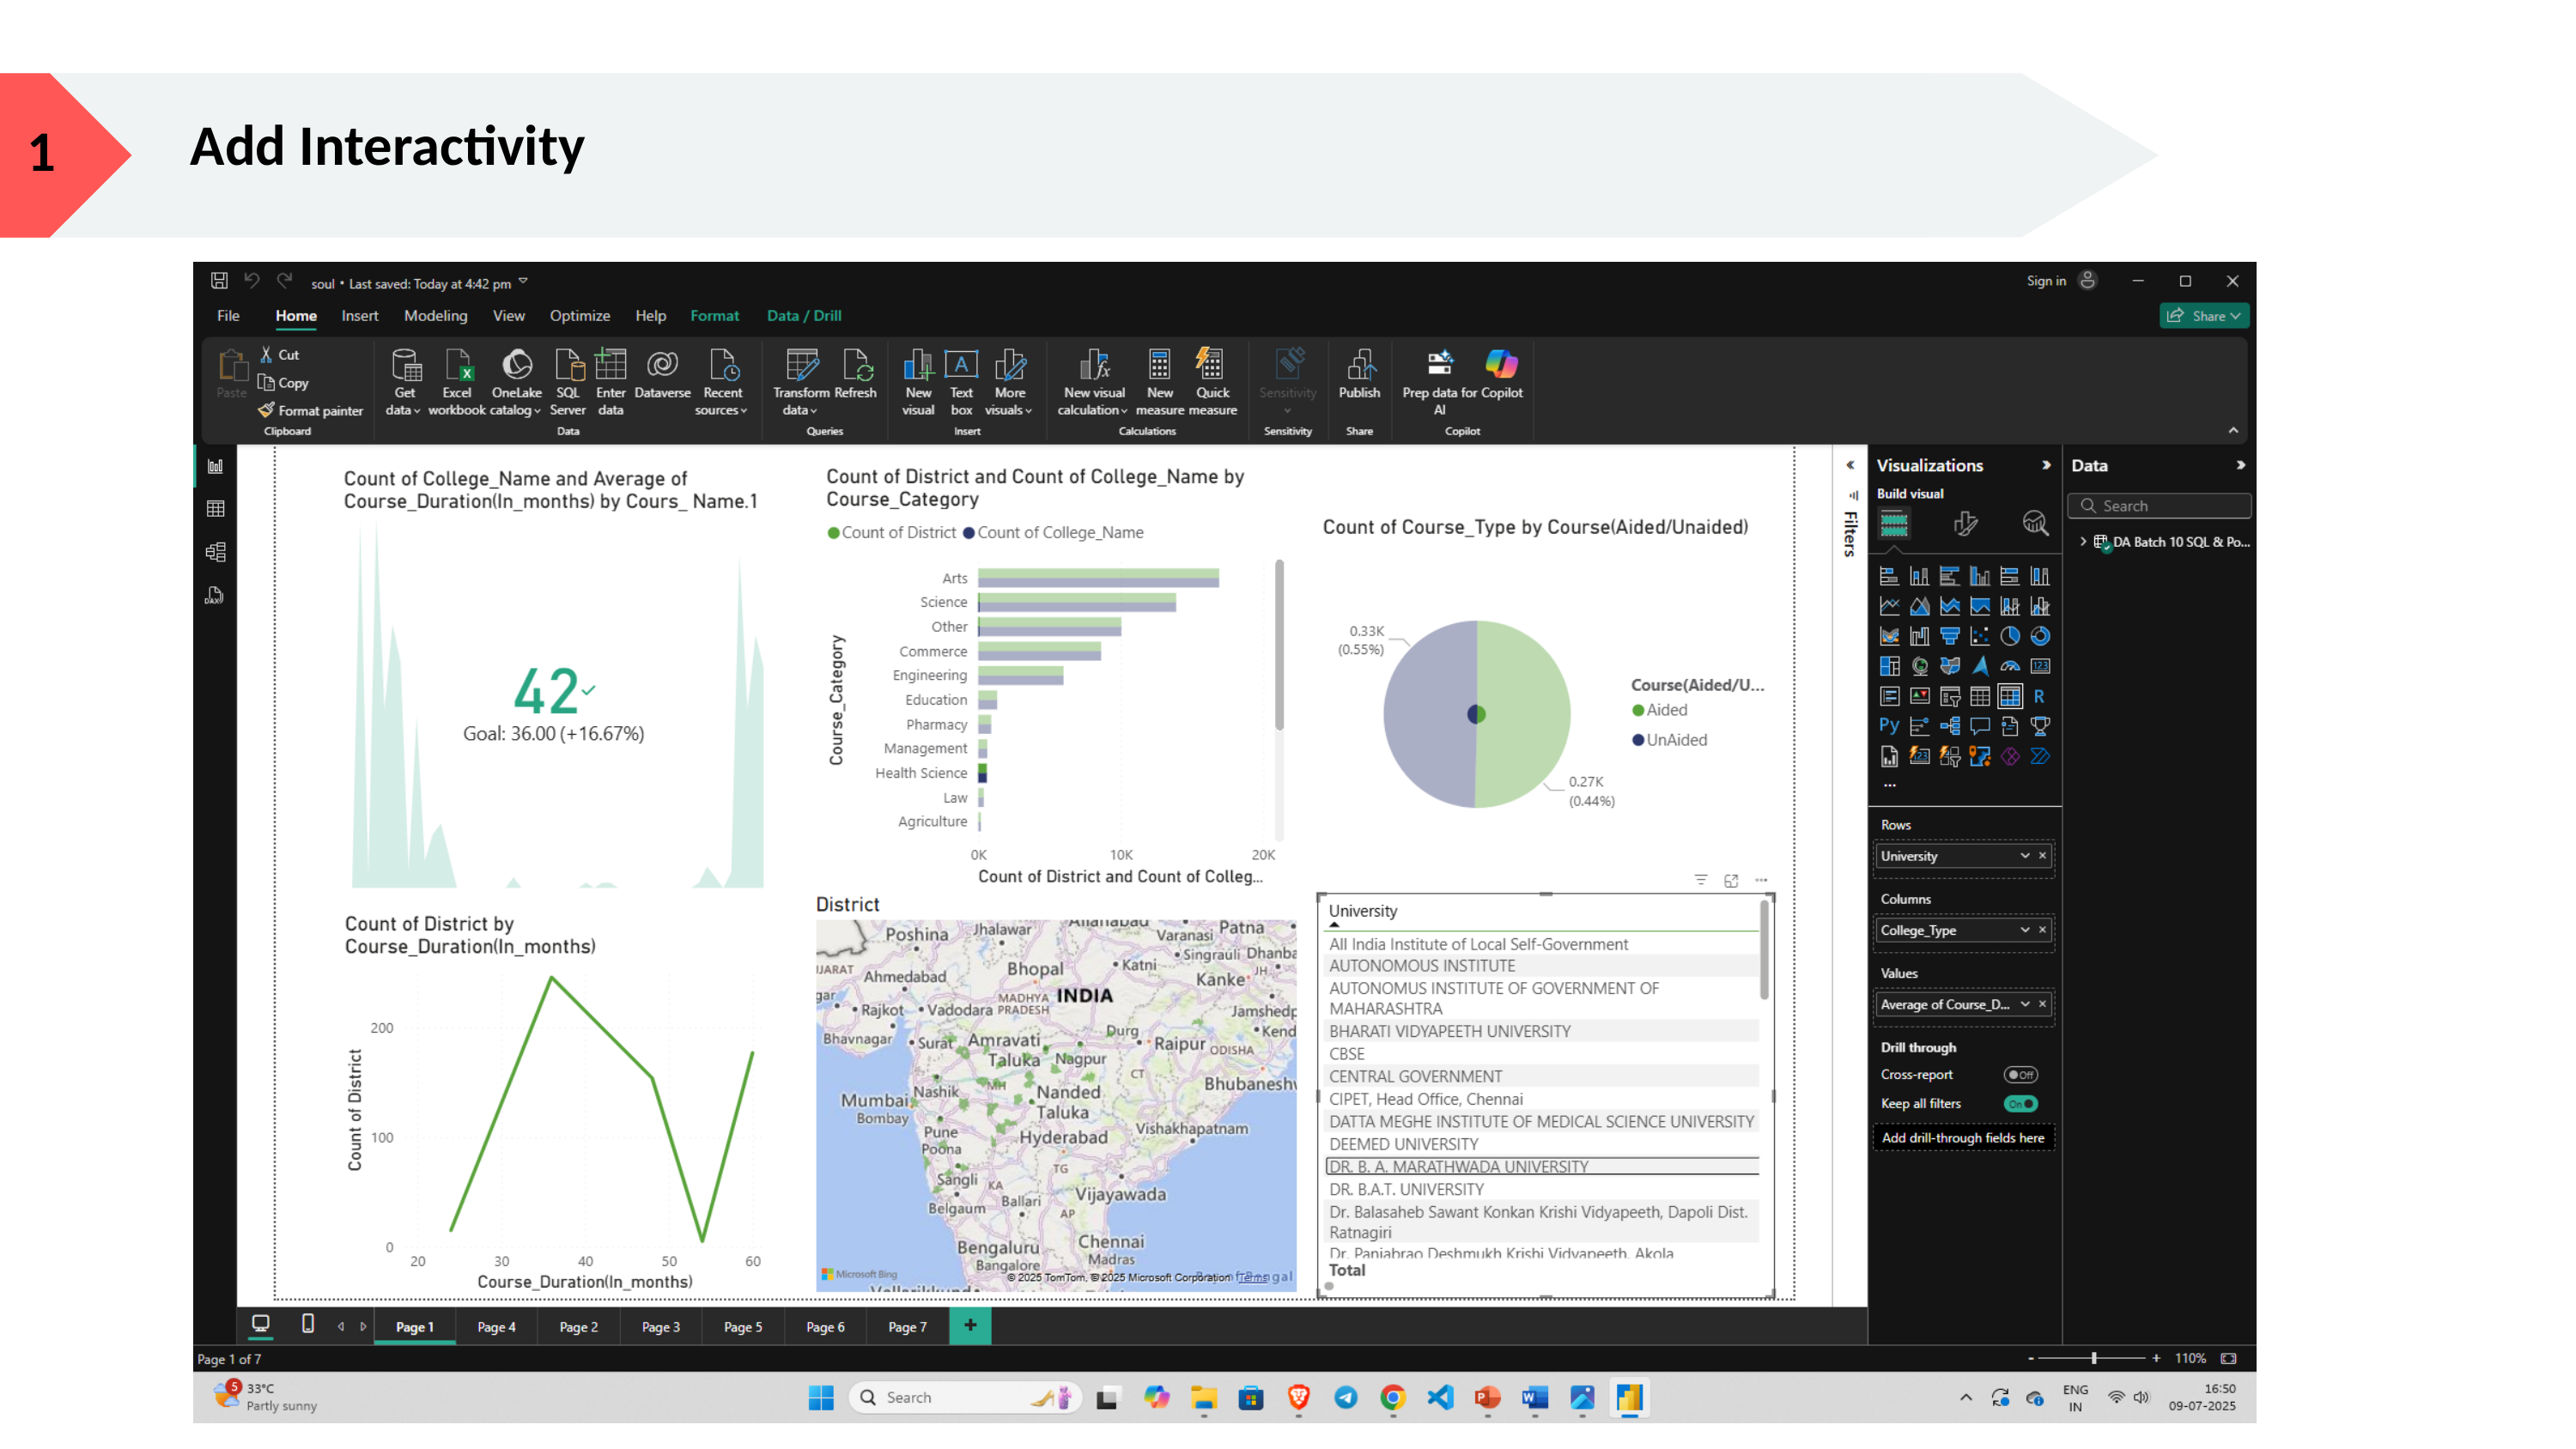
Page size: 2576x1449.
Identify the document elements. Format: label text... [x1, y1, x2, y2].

picture [192, 262, 2257, 1423]
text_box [0, 73, 2064, 238]
title Add Interactivity [143, 98, 2433, 350]
